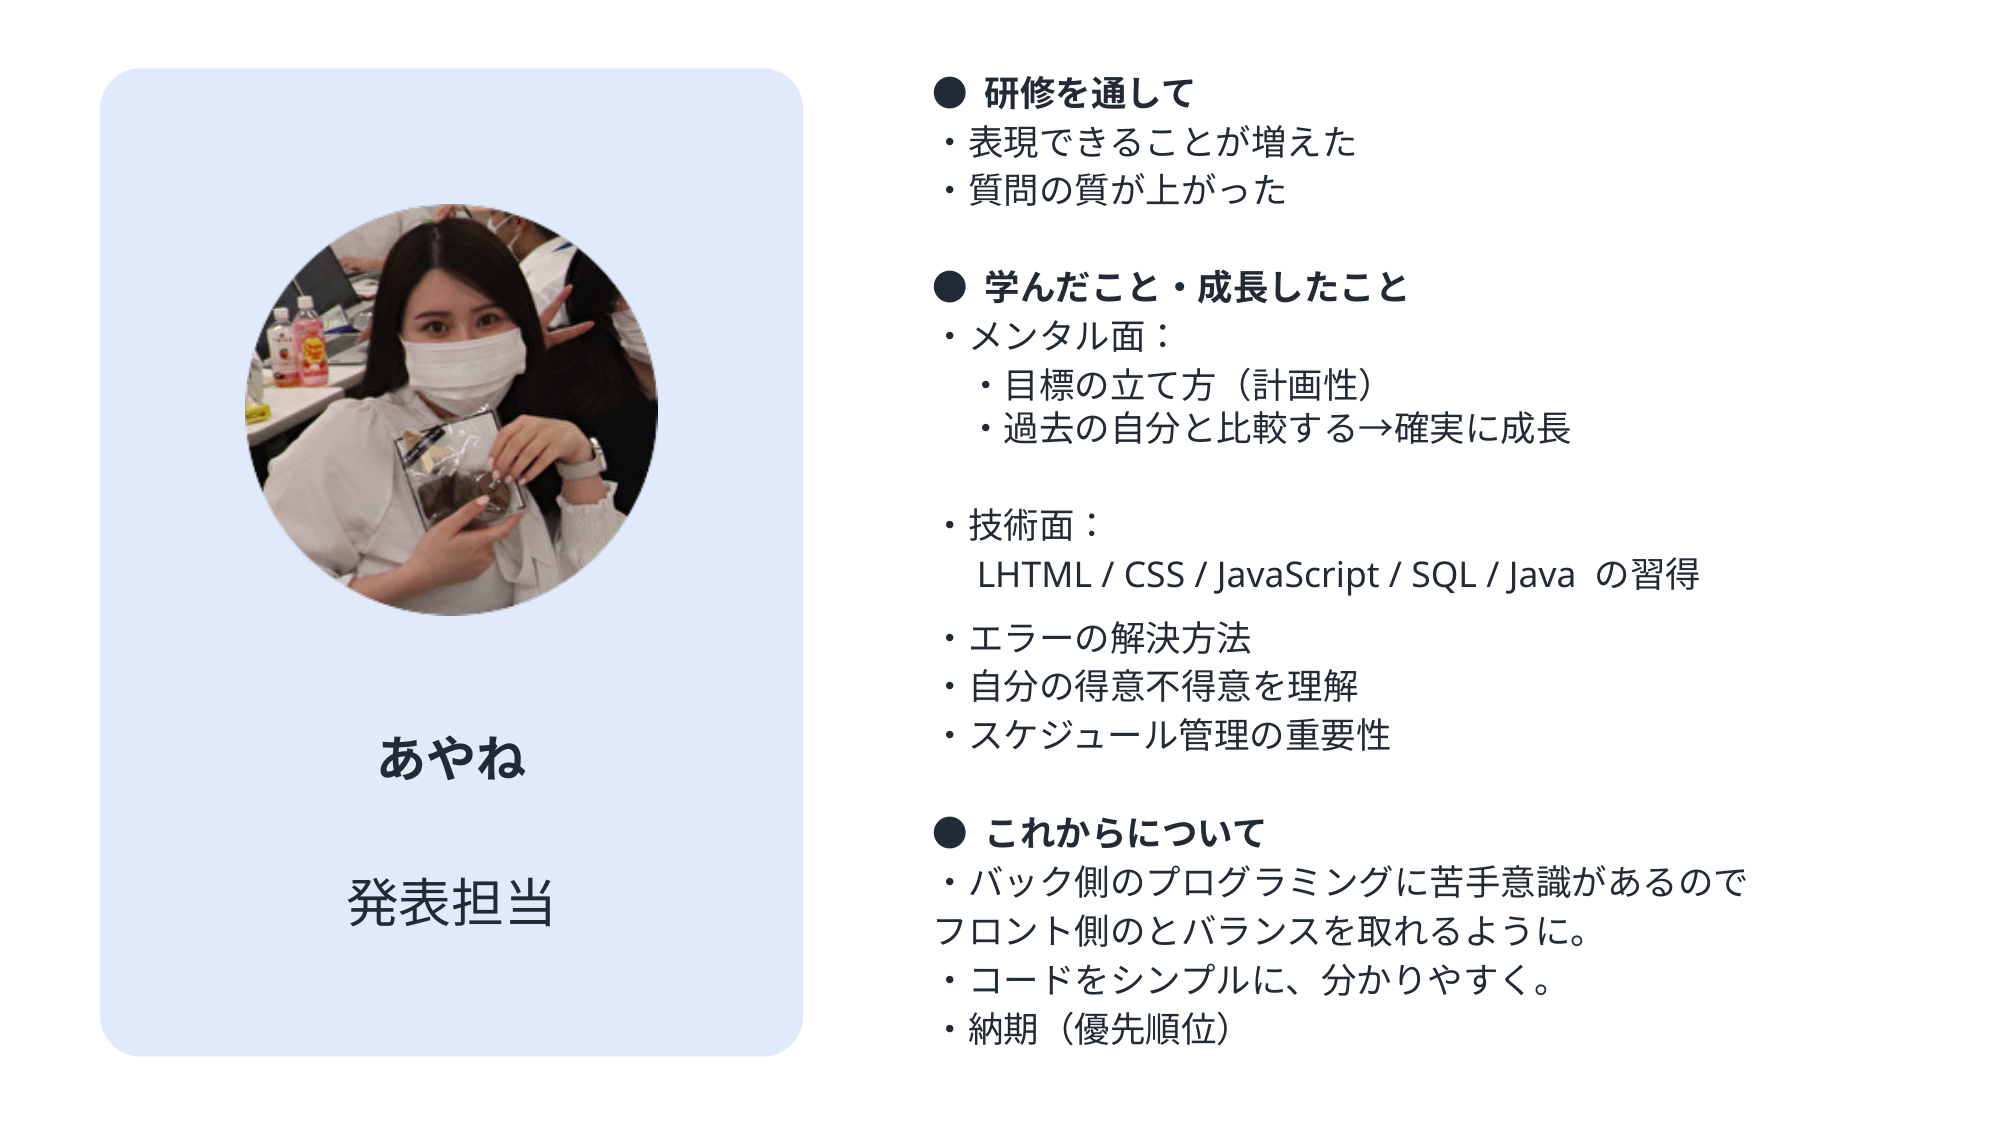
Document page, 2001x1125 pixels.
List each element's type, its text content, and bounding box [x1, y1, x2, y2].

picture [244, 203, 658, 616]
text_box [145, 700, 758, 984]
text_box [99, 68, 804, 1057]
text_box ● 研修を通して ・表現できることが増えた ・質問の質が上がった ● 学んだこと・成長したこと ・メンタル面： ・目標の立て方（計画性） ・過去の自分と比較する→確実に成長 ・技術面： LHTML / CSS / JavaScript / SQL / Java の習得 ・エラーの解決方法 ・自分の得意不得意を理解 ・スケジュール管理の重要性 ● これからについて ・バック側のプログラミングに苦手意識があるので フロント側のとバランスを取れるように。 ・コードをシンプルに、分かりやすく。 ・納期（優先順位） [912, 44, 1900, 1070]
